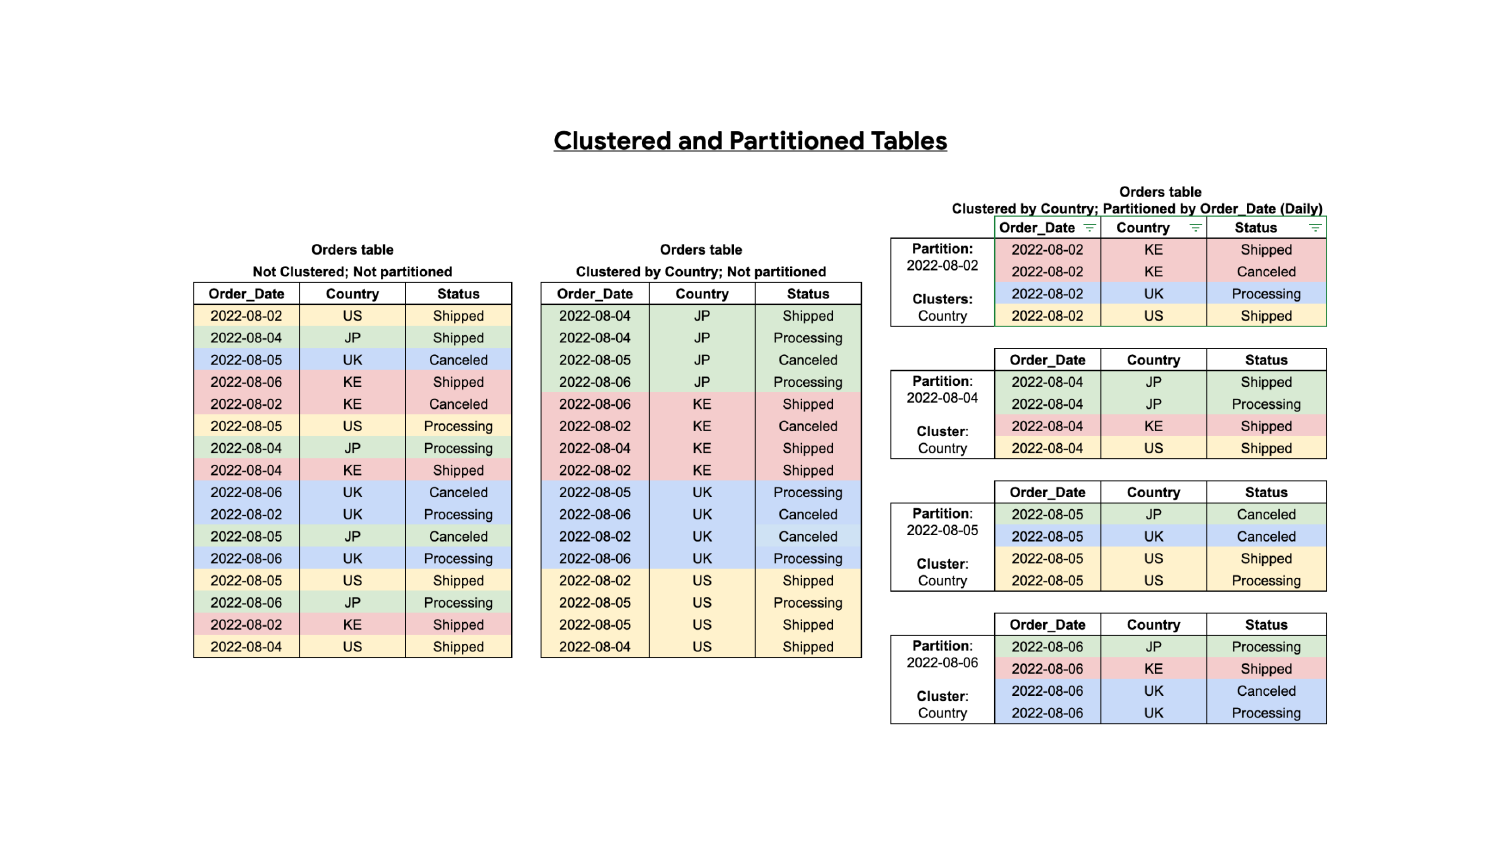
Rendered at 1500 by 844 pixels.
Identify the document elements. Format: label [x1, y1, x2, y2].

picture [177, 125, 1352, 746]
